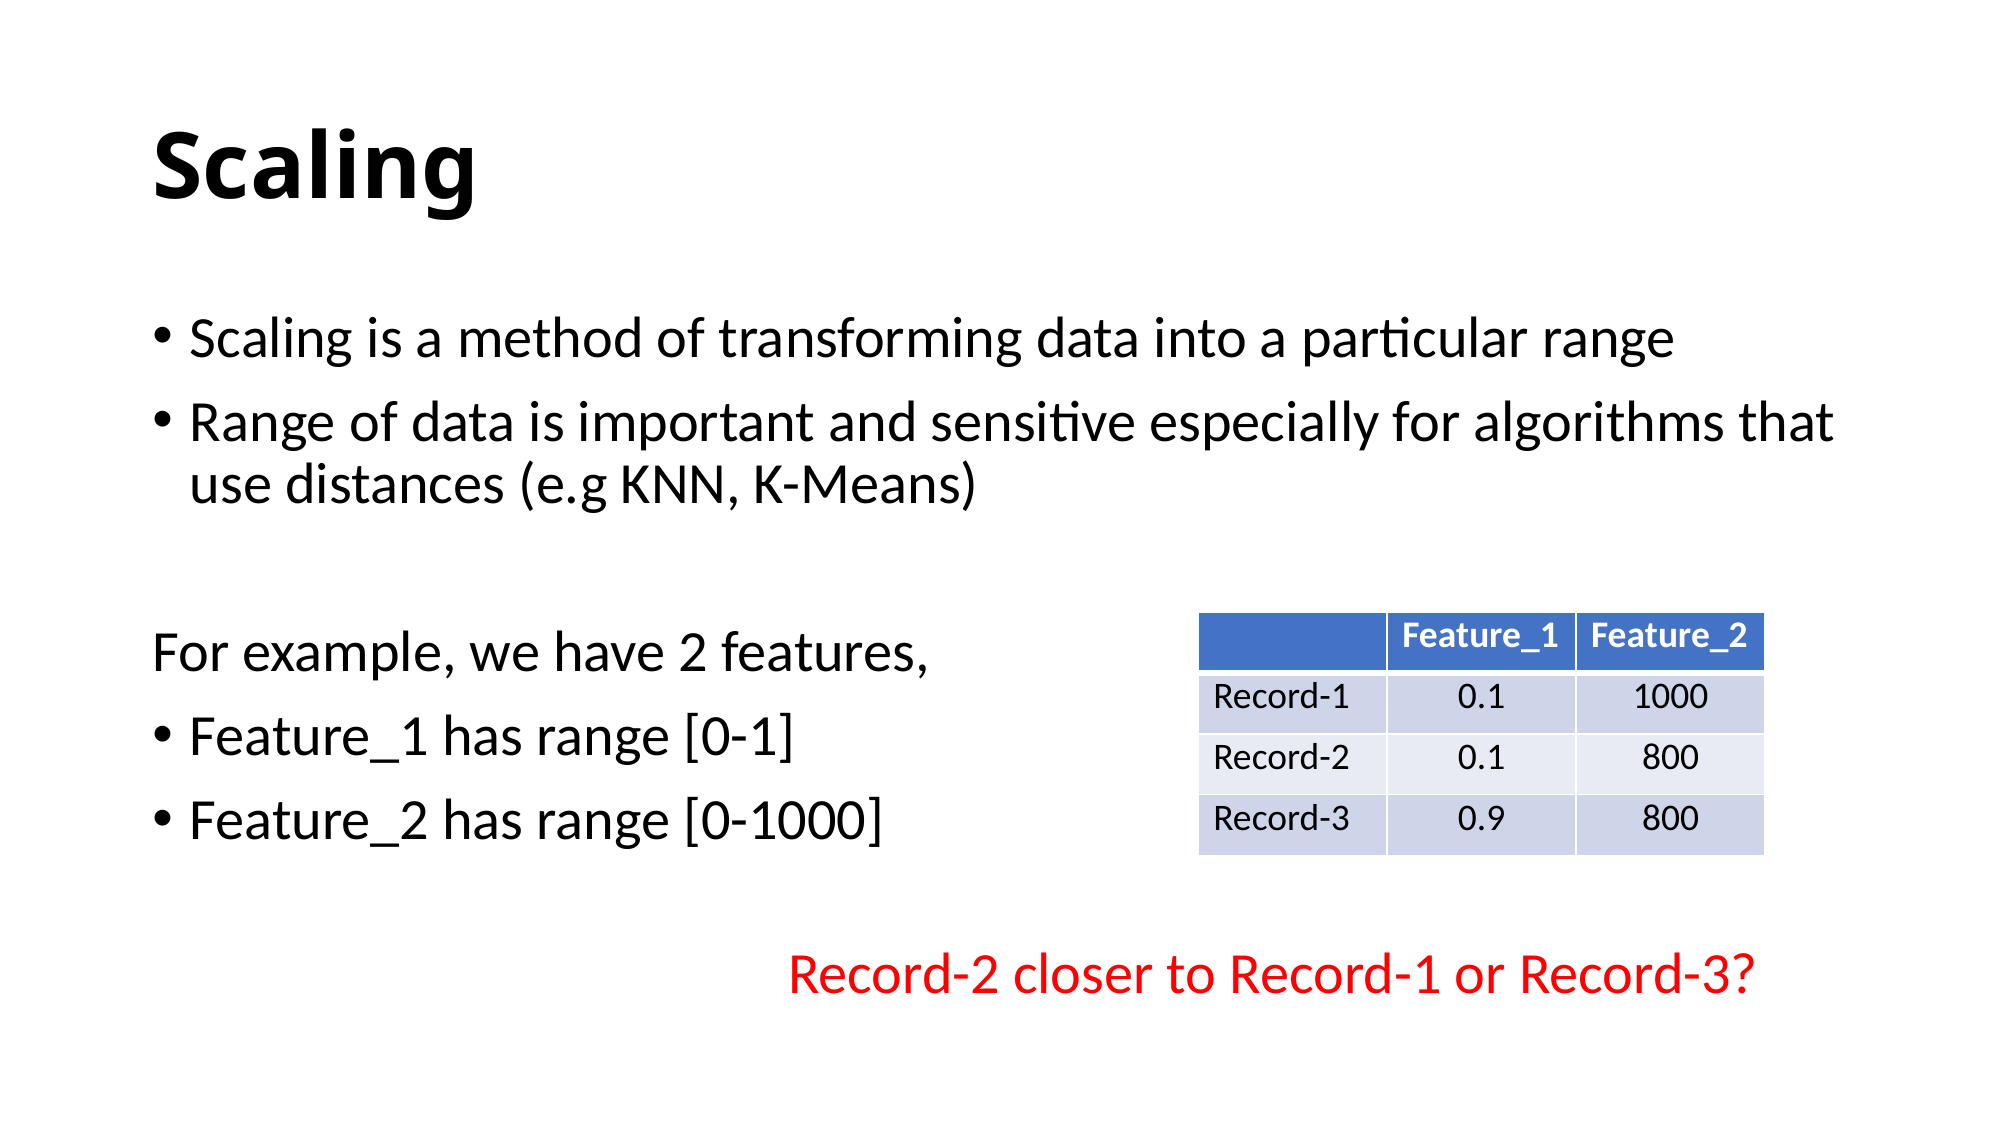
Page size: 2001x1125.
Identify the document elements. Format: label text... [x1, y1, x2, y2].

table_cell 0.1 [1388, 735, 1575, 794]
table_header [1199, 613, 1386, 670]
text_box Record-2 closer to Record-1 or Record-3? [161, 927, 1773, 1013]
table_cell 800 [1577, 795, 1764, 855]
table_cell 0.9 [1388, 795, 1575, 855]
table_cell Record-1 [1199, 676, 1386, 733]
table_cell Record-2 [1199, 735, 1386, 794]
table_cell 800 [1577, 735, 1764, 794]
table_header Feature_2 [1577, 613, 1764, 670]
title Scaling [137, 59, 1863, 278]
table_cell Record-3 [1199, 795, 1386, 855]
table_cell 0.1 [1388, 676, 1575, 733]
list Scaling is a method of transforming data into a particular range Range of data is important and sensitive especially for algorithms that use distances (e.g KNN, K-Means) For example, we have 2 features, Feature_1 has range [0-1] Feature_2 has range [0-1000] [137, 299, 1863, 1014]
table_cell 1000 [1577, 676, 1764, 733]
table_header Feature_1 [1388, 613, 1575, 670]
